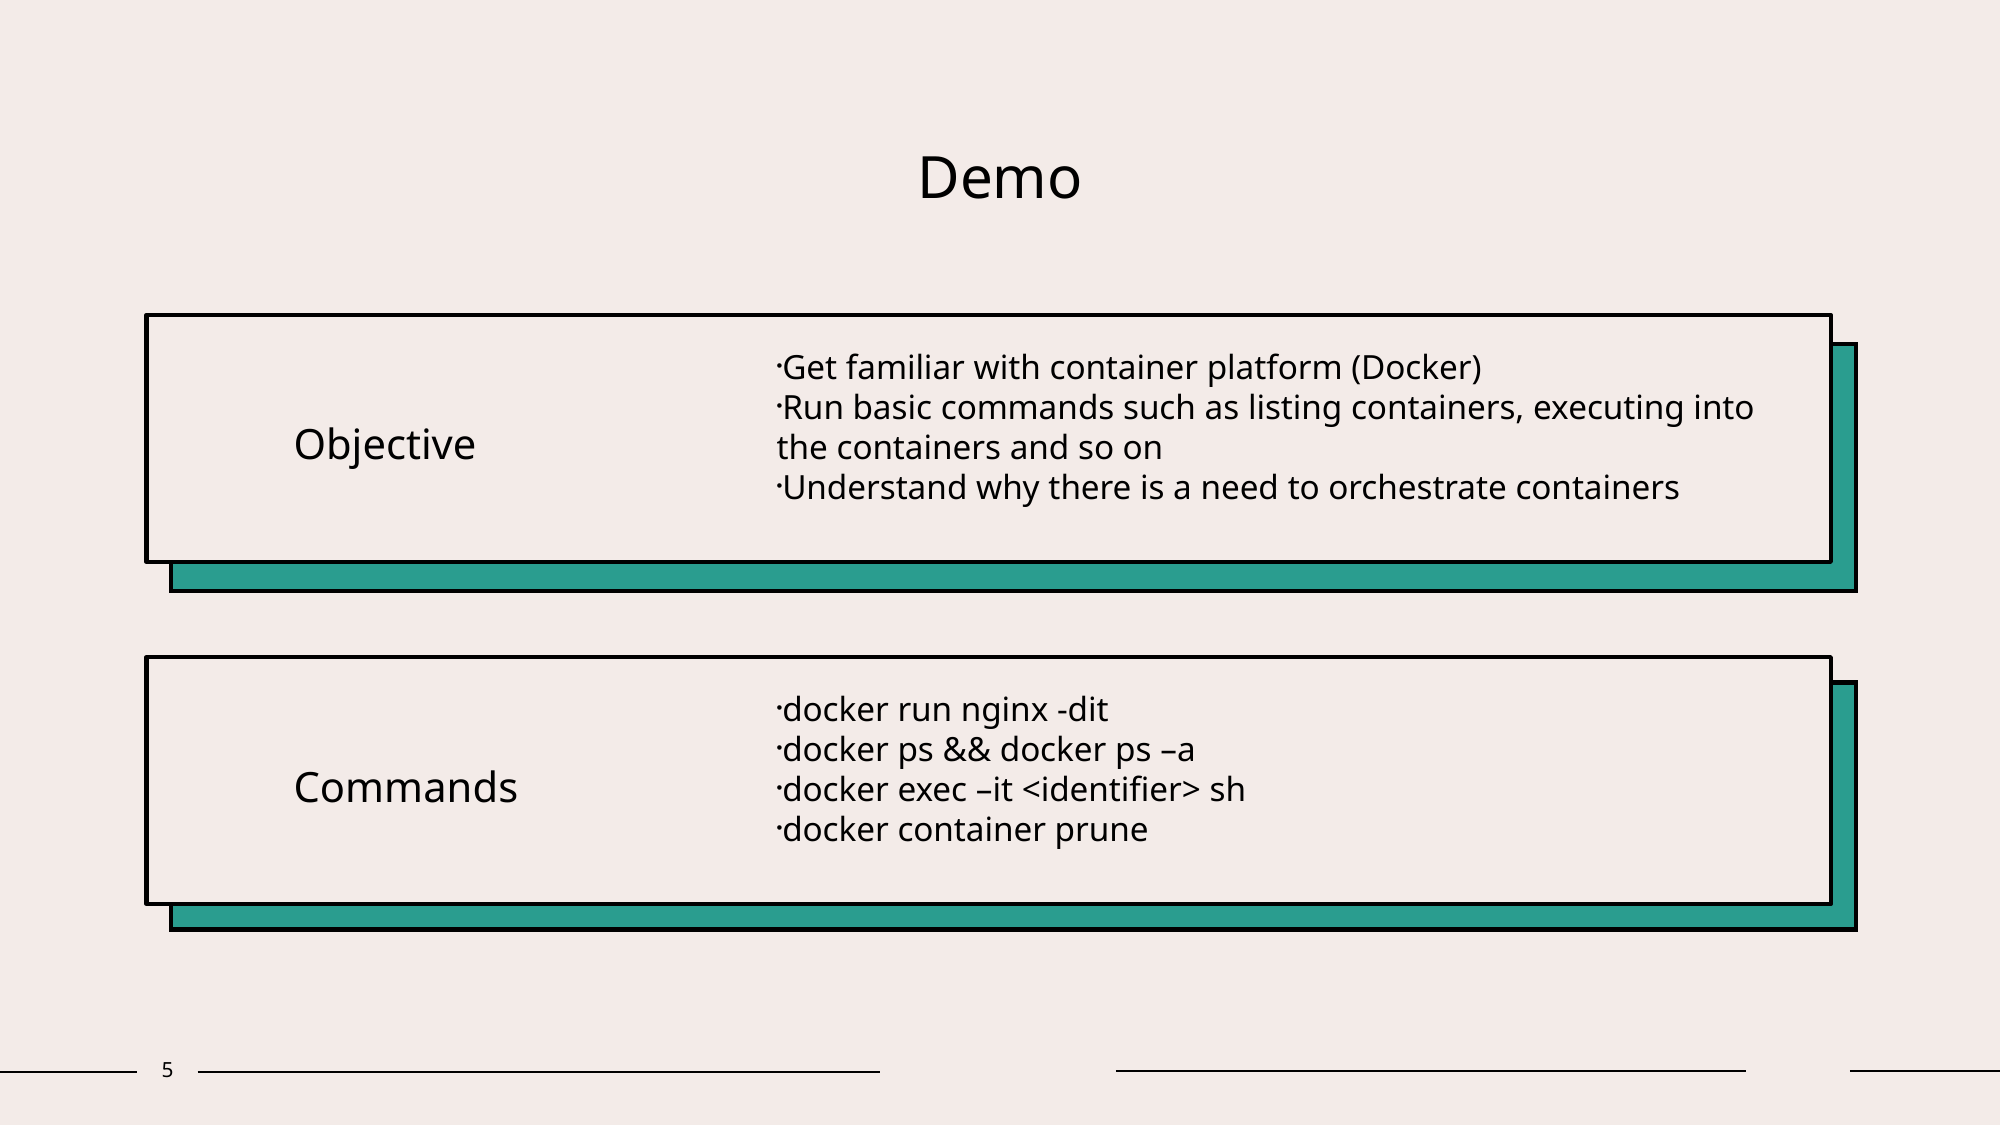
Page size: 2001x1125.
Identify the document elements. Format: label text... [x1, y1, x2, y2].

list Get familiar with container platform (Docker) Run basic commands such as listing containers, executing into the containers and so on Understand why there is a need to orchestrate containers [761, 416, 1813, 598]
list Objective [144, 313, 1833, 564]
list Commands [144, 655, 1833, 906]
list docker run nginx -dit docker ps && docker ps –a docker exec –it <identifier> sh docker container prune [761, 598, 1813, 817]
title Demo [187, 132, 1813, 300]
slide_number 5 [137, 1050, 198, 1091]
